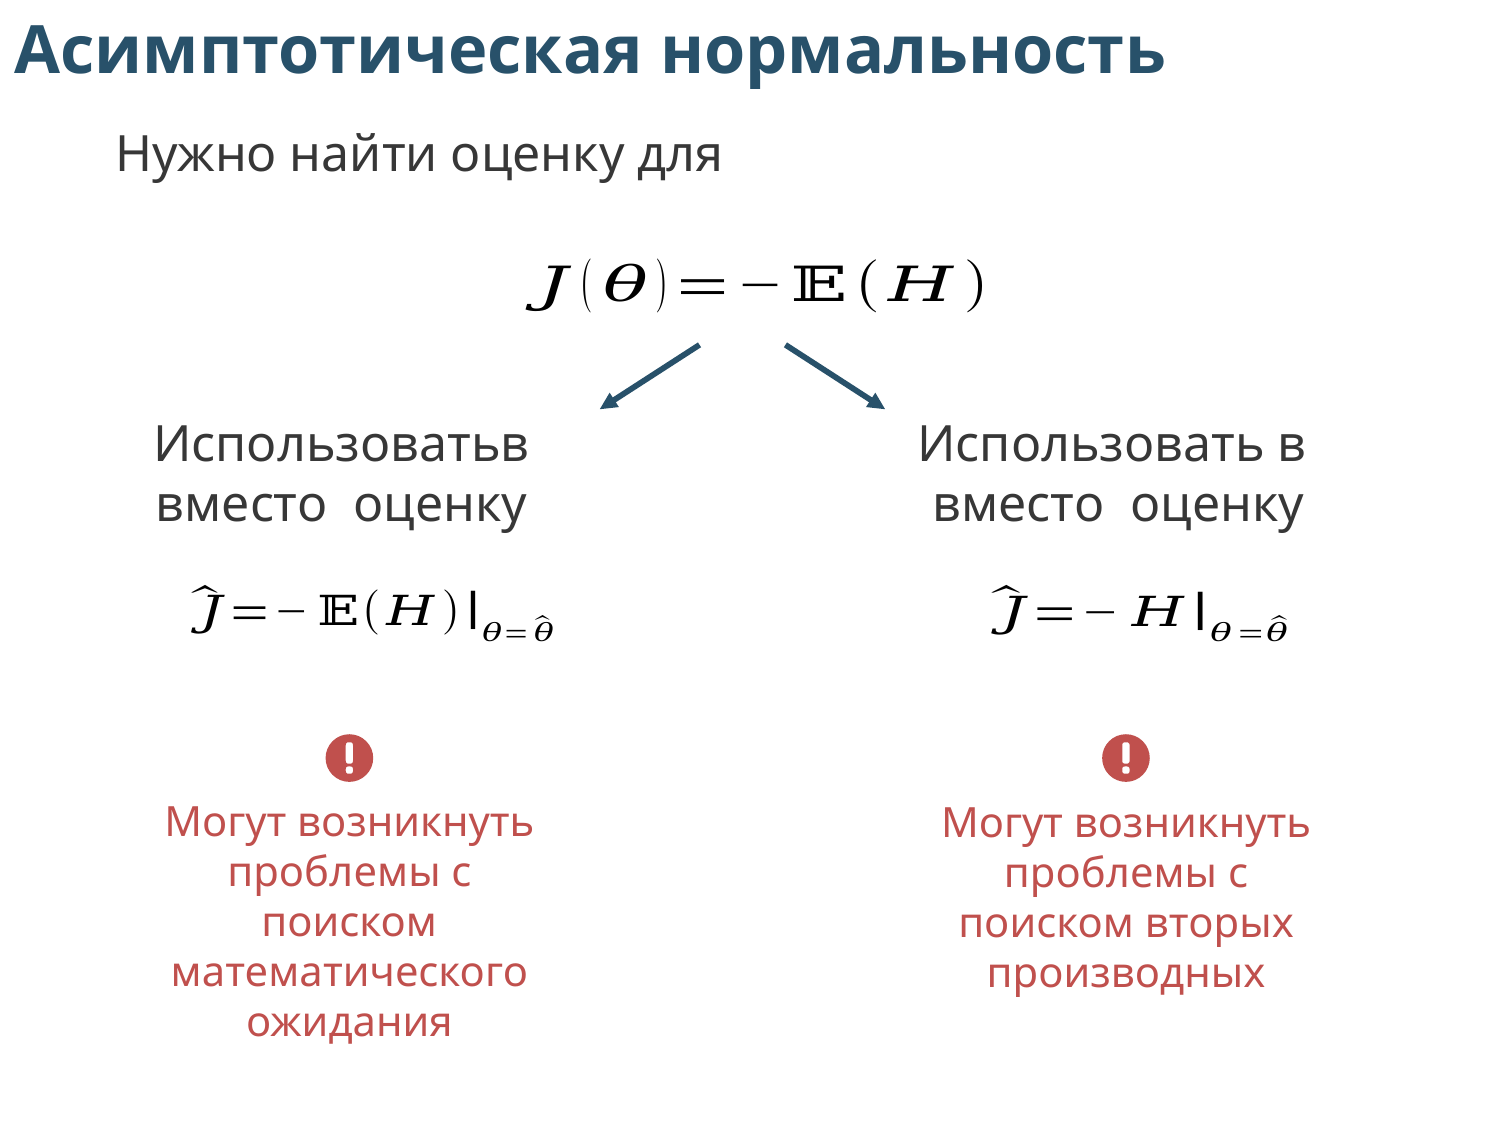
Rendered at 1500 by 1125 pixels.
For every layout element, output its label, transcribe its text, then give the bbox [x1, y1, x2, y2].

text_box Асимптотическая нормальность [0, 0, 1500, 96]
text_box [599, 344, 700, 410]
text_box [100, 702, 599, 1037]
text_box [877, 702, 1375, 1037]
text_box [901, 733, 1351, 956]
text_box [124, 733, 575, 1005]
text_box [472, 451, 503, 527]
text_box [785, 344, 886, 410]
